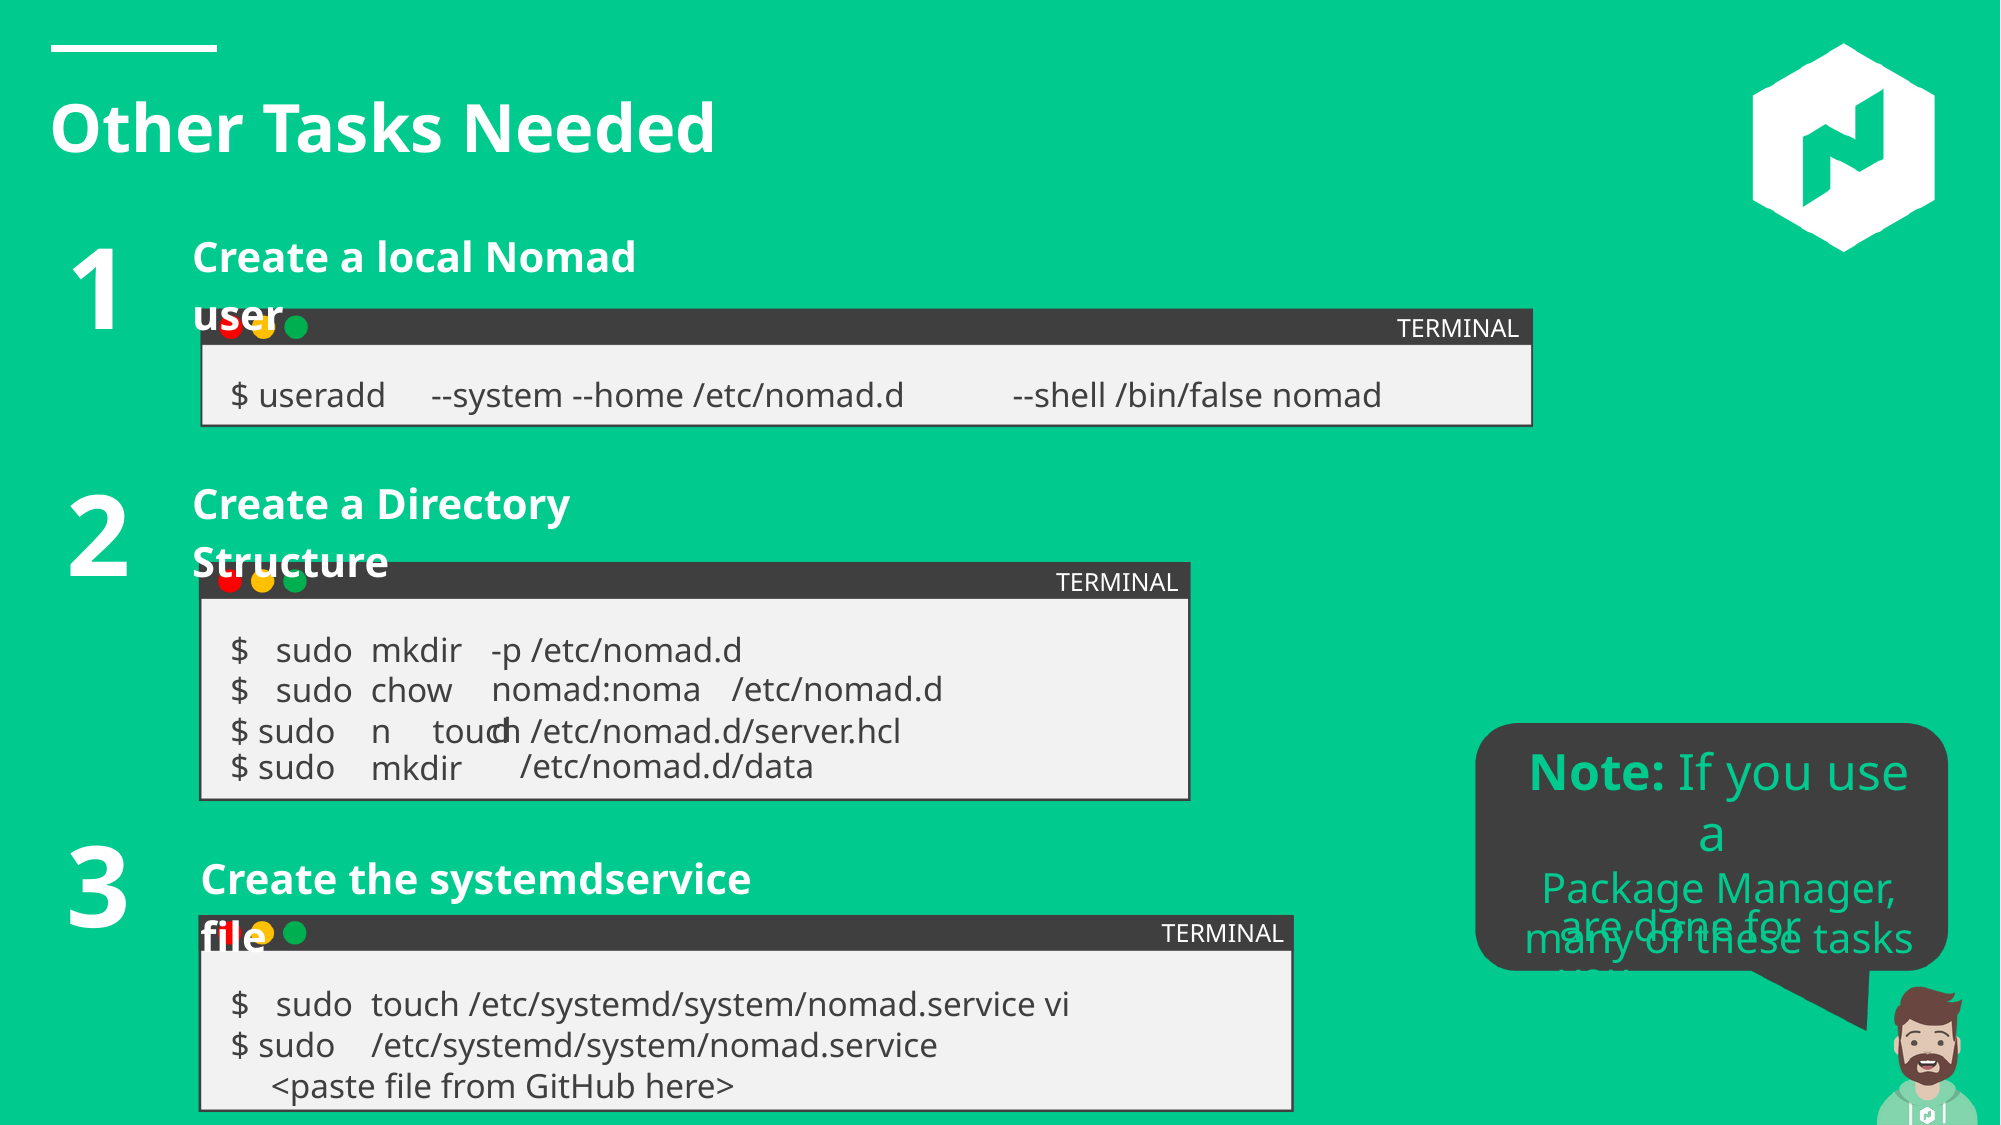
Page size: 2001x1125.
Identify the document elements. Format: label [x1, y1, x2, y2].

text_box [0, 0, 2000, 1125]
